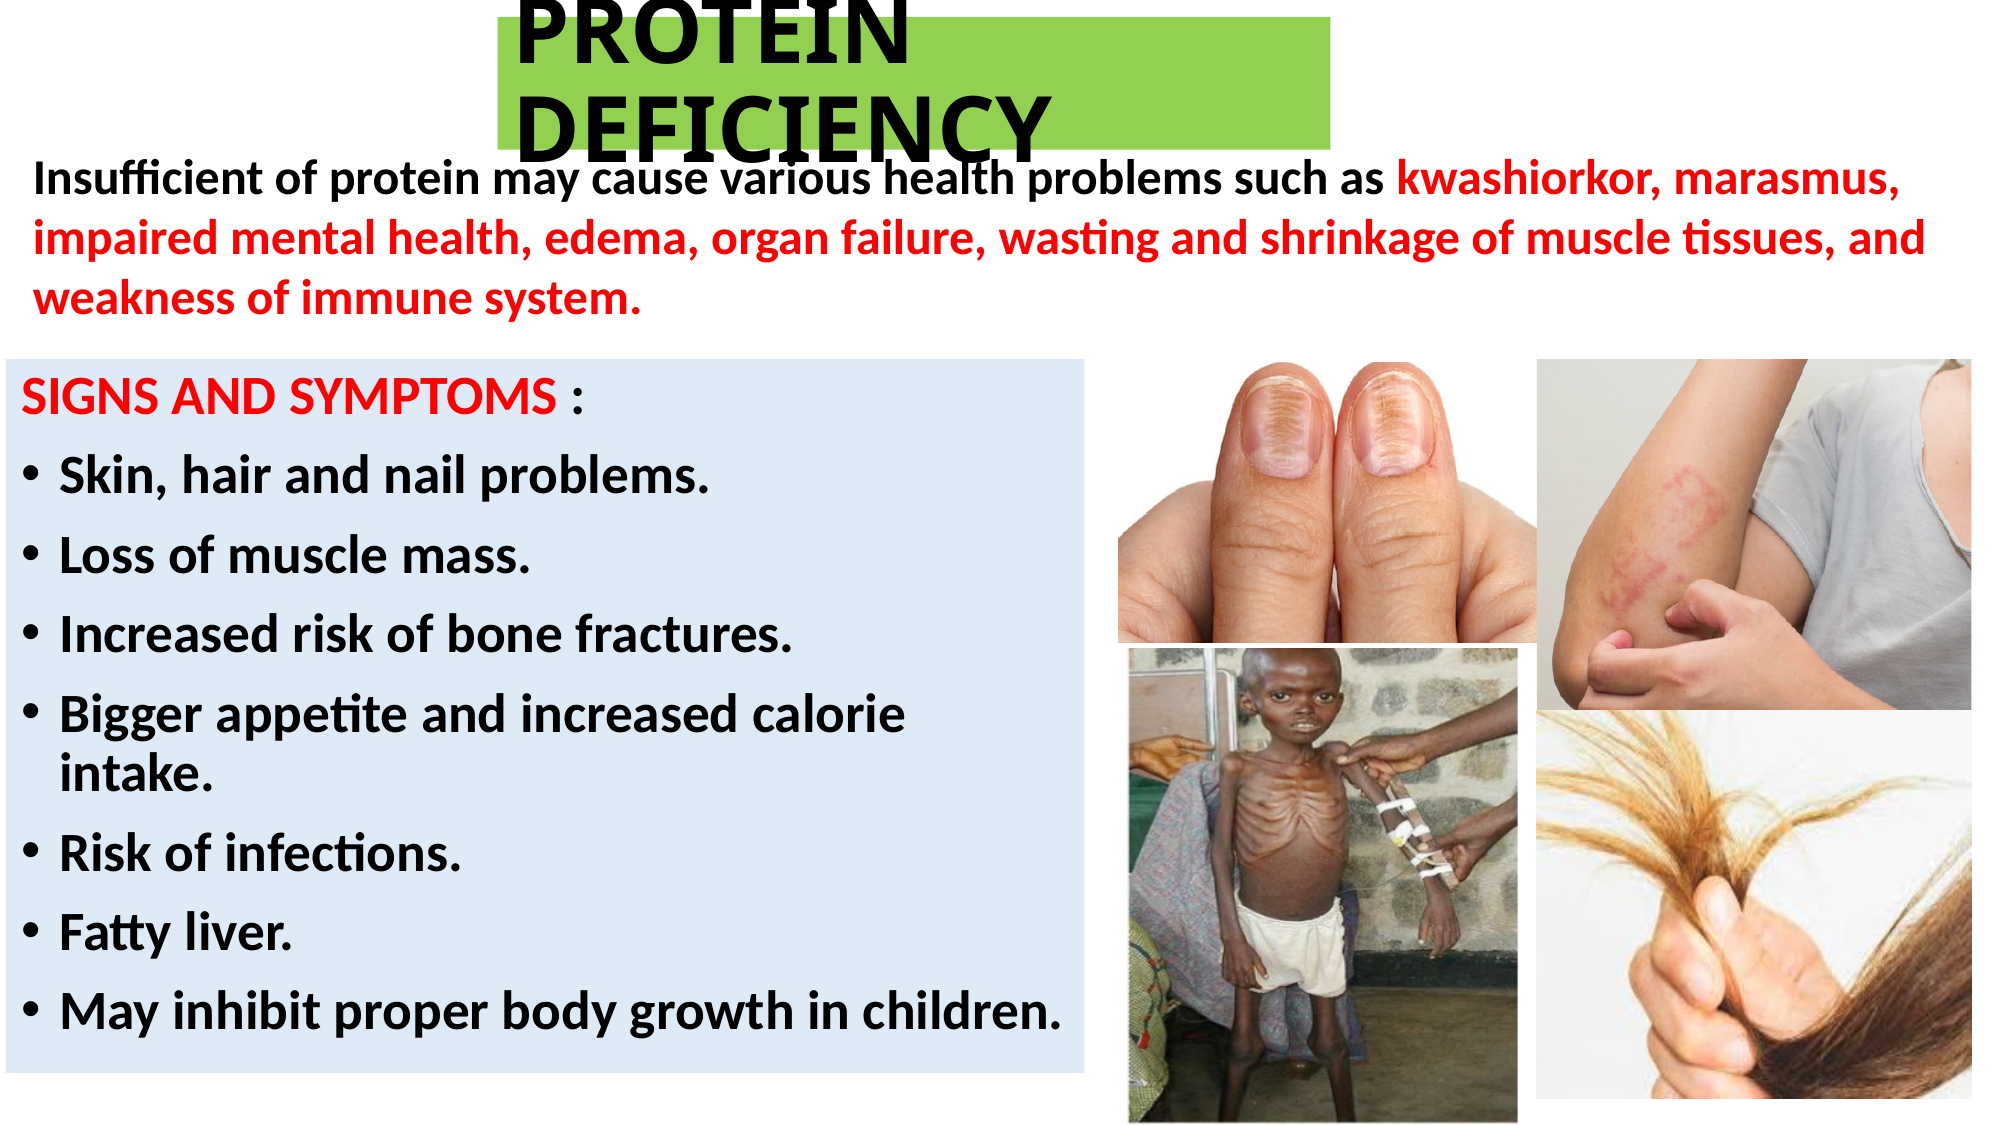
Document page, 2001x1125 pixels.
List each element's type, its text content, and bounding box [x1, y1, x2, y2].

list SIGNS AND SYMPTOMS : Skin, hair and nail problems. Loss of muscle mass. Increased risk of bone fractures. Bigger appetite and increased calorie intake. Risk of infections. Fatty liver. May inhibit proper body growth in children. [5, 359, 1085, 1073]
text_box Insufficient of protein may cause various health problems such as kwashiorkor, marasmus, impaired mental health, edema, organ failure, wasting and shrinkage of muscle tissues, and weakness of immune system. [18, 137, 2000, 332]
title PROTEIN DEFICIENCY [497, 16, 1331, 137]
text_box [1118, 359, 1972, 1125]
